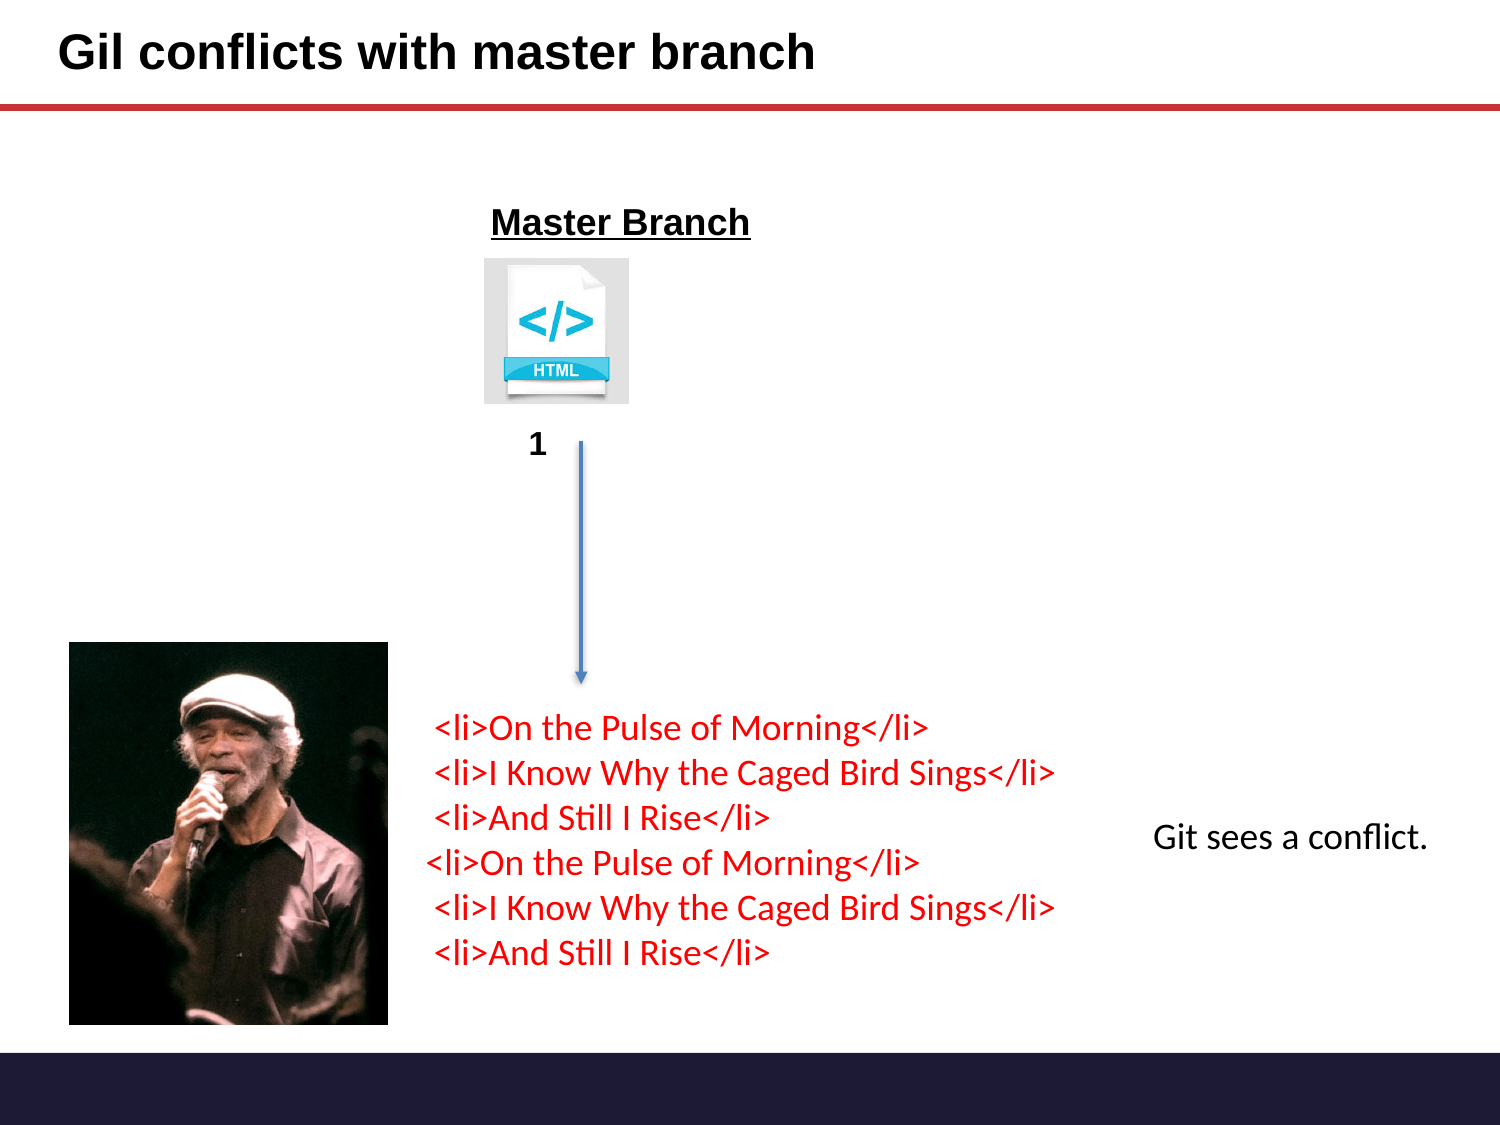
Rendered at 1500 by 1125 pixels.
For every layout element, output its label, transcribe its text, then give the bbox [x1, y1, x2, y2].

text_box <li>On the Pulse of Morning</li> <li>I Know Why the Caged Bird Sings</li> <li>And Still I Rise</li> <li>On the Pulse of Morning</li> <li>I Know Why the Caged Bird Sings</li> <li>And Still I Rise</li> [418, 694, 1170, 983]
picture [483, 258, 629, 404]
picture [68, 642, 388, 1025]
text_box 1 [520, 414, 557, 466]
text_box Gil conflicts with master branch [49, 12, 1113, 89]
text_box Master Branch [483, 190, 761, 249]
text_box Git sees a conflict. [1145, 804, 1481, 864]
